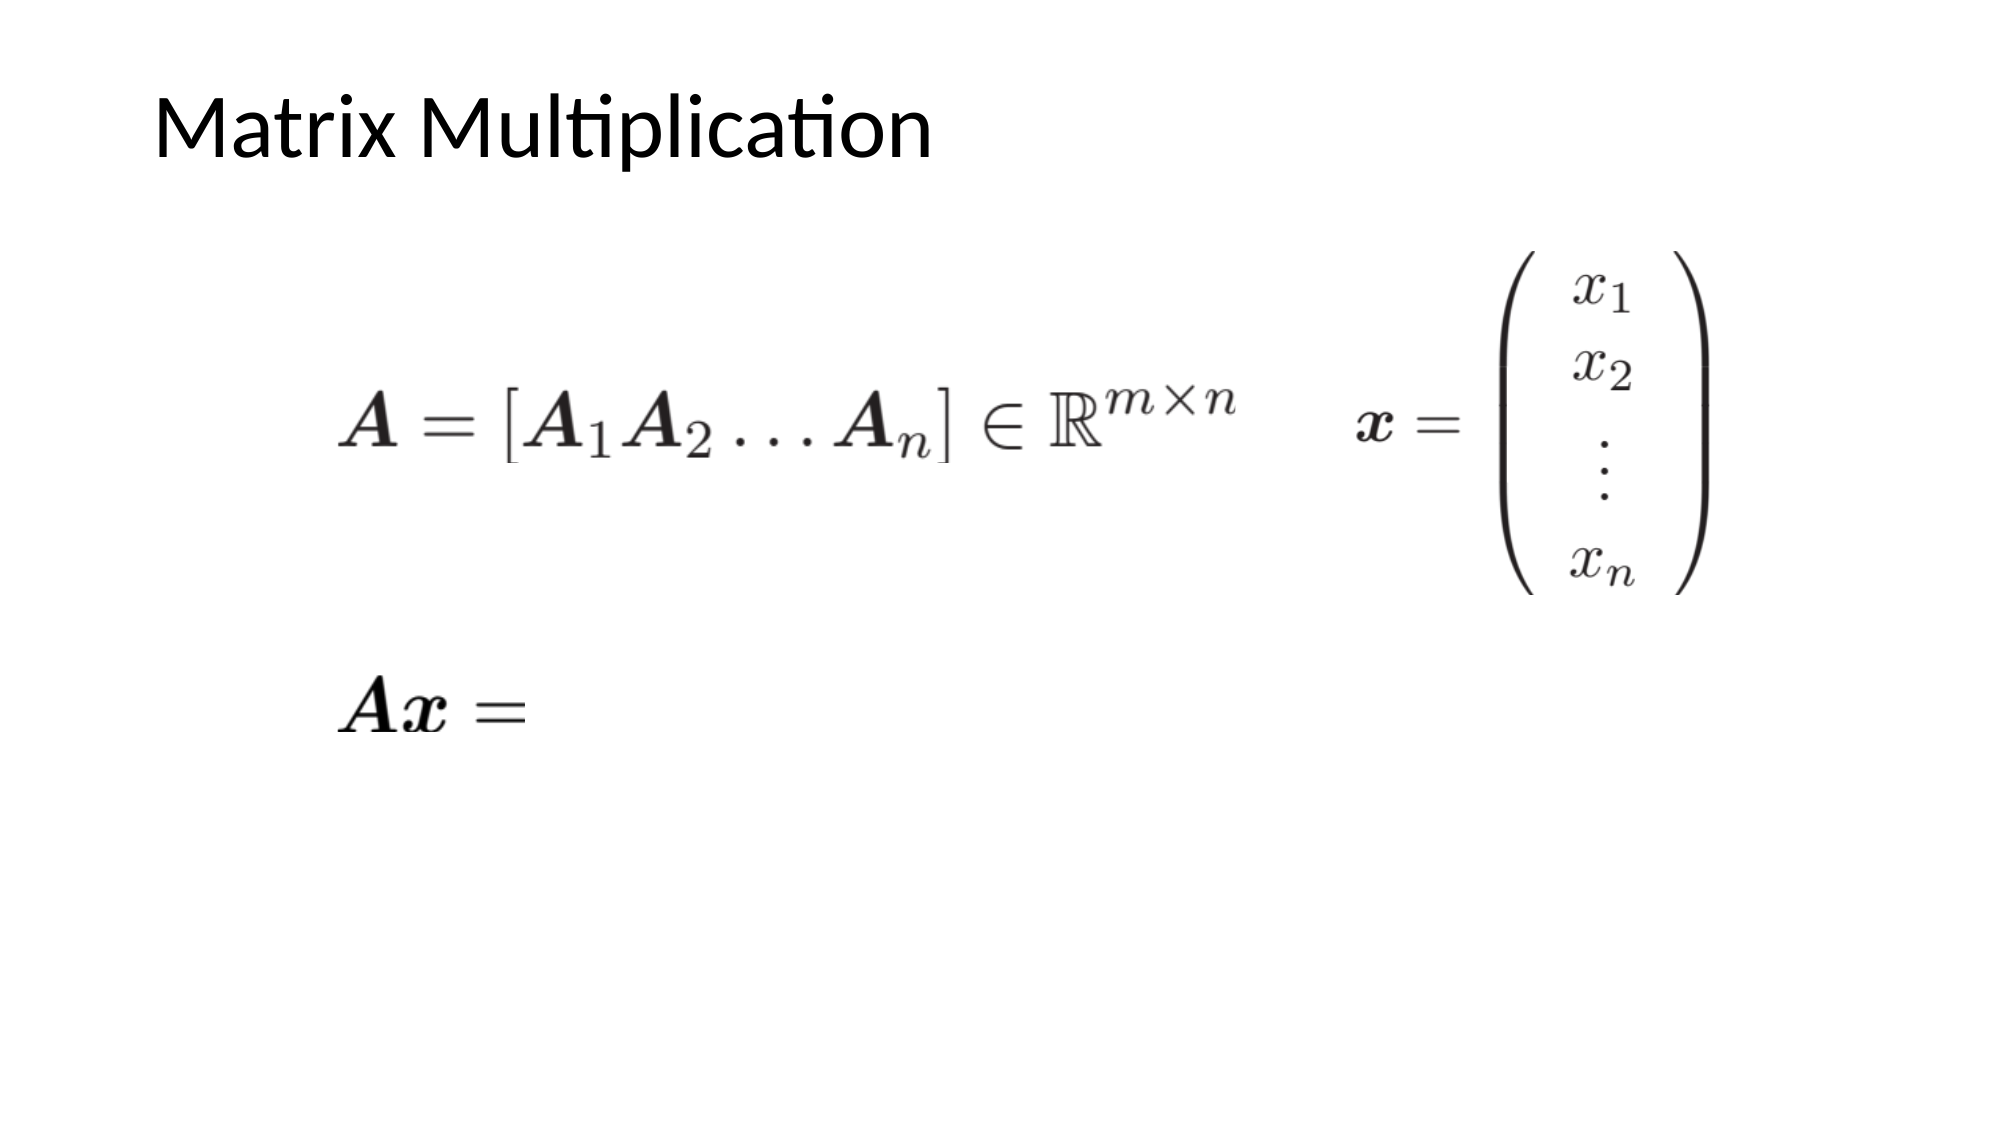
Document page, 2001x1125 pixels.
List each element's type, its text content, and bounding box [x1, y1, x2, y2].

picture [337, 383, 1236, 463]
picture [1355, 251, 1710, 595]
picture [337, 674, 525, 732]
title Matrix Multiplication [137, 59, 1863, 196]
